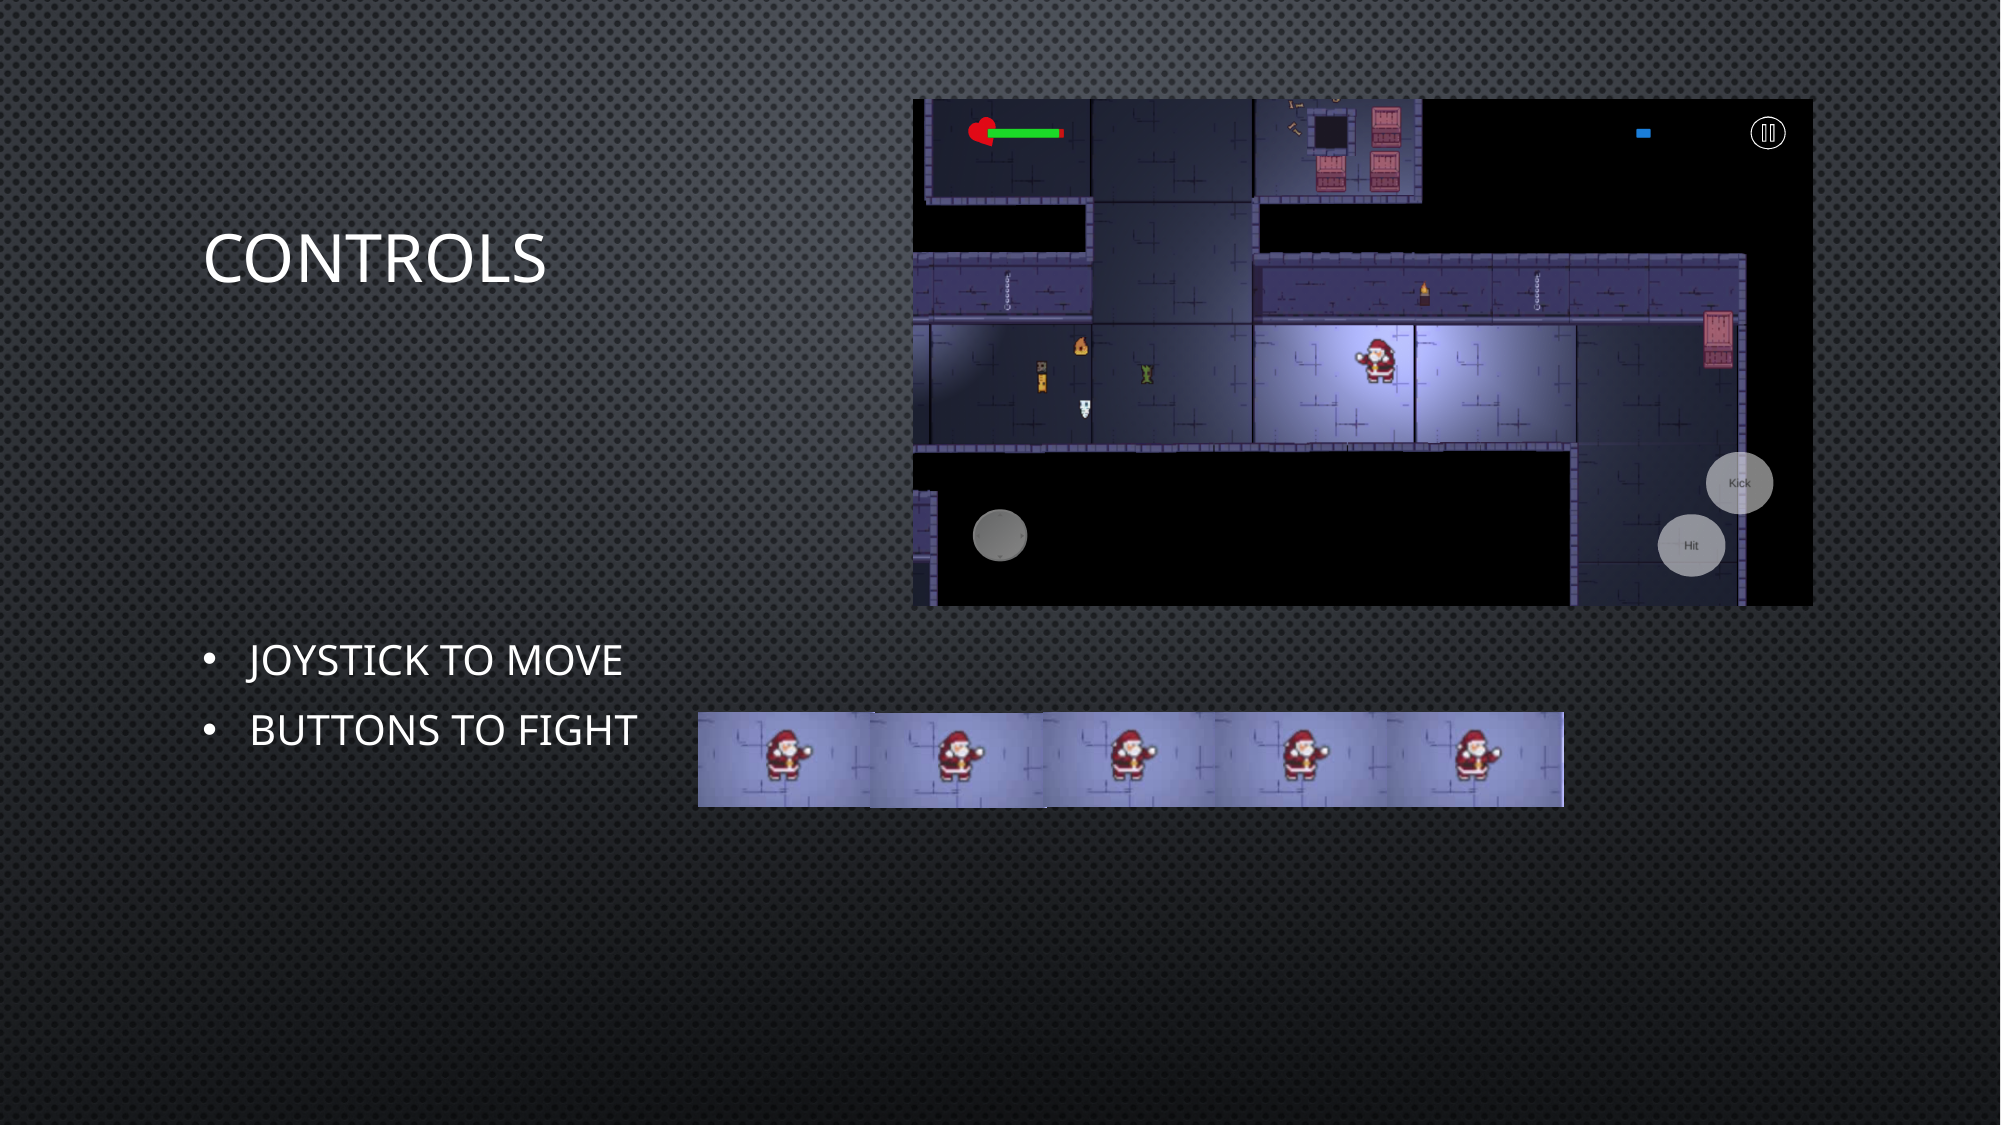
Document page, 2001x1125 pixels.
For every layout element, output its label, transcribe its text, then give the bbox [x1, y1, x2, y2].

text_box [1386, 711, 1565, 808]
list Joystick to move Buttons to fight [187, 437, 1813, 950]
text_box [869, 712, 1048, 809]
picture [913, 99, 1813, 606]
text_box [1214, 711, 1386, 808]
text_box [697, 711, 876, 808]
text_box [1042, 711, 1214, 808]
title controls [187, 99, 913, 413]
